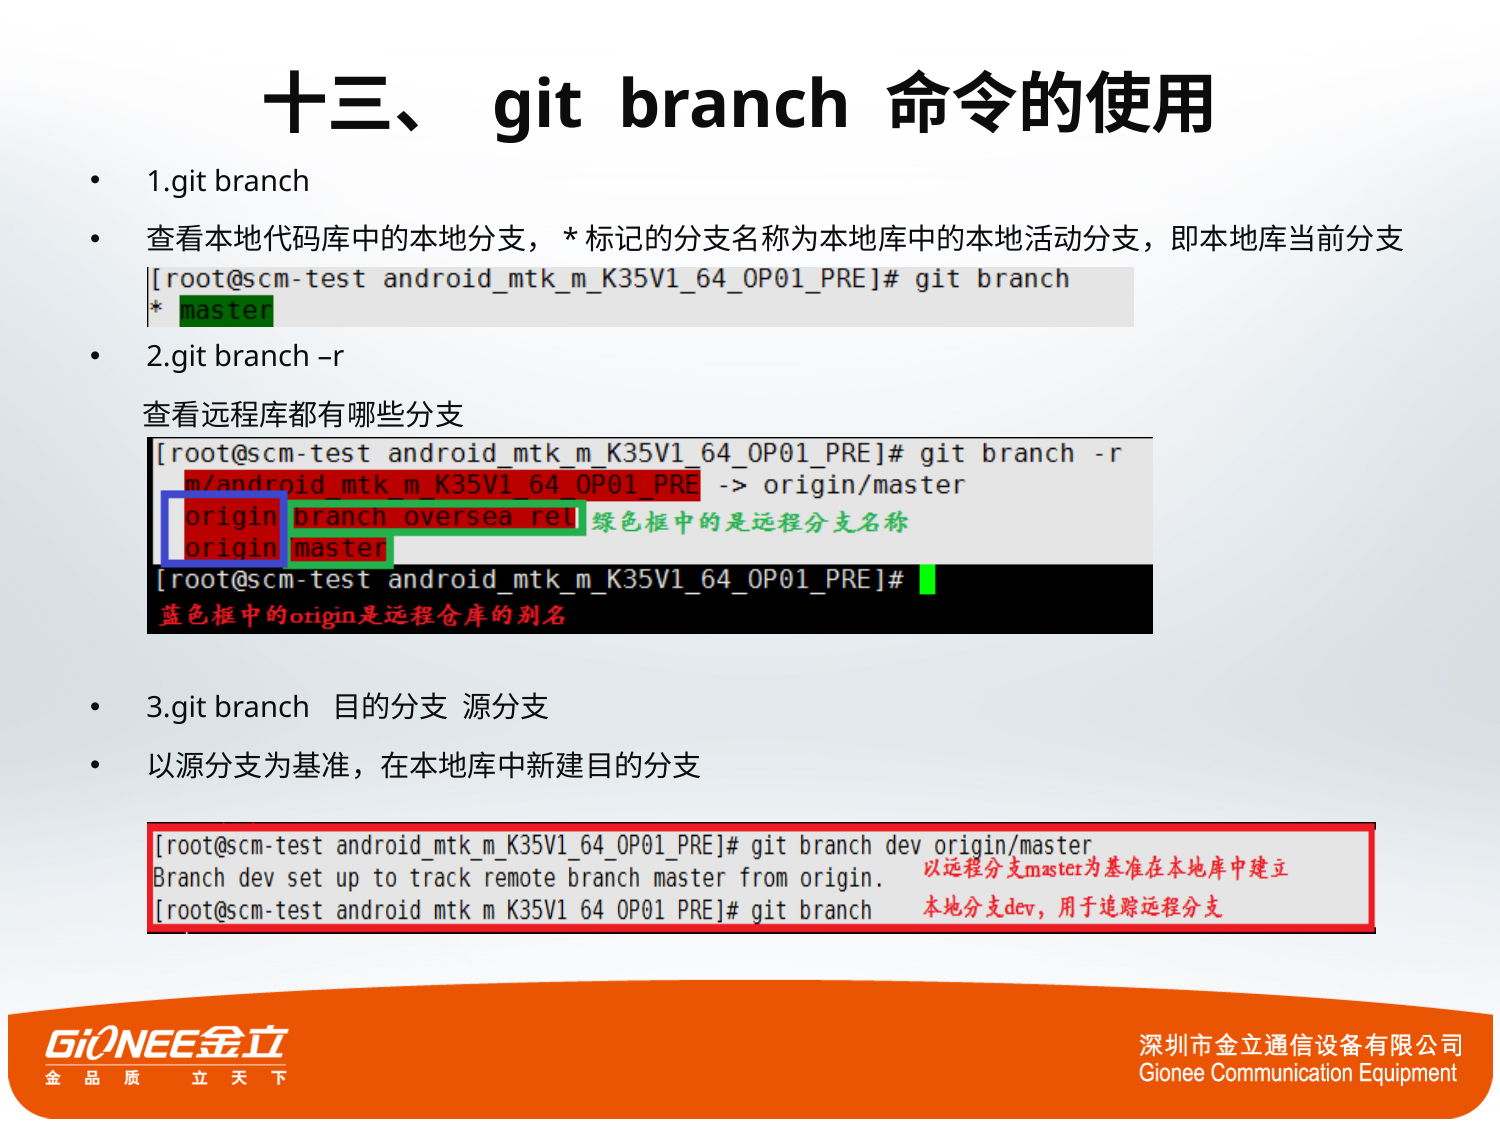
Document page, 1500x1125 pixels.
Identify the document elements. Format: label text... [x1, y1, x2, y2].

title 十三、 git branch 命令的使用 [64, 42, 1416, 159]
list 1.git branch 查看本地代码库中的本地分支，*标记的分支名称为本地库中的本地活动分支，即本地库当前分支 2.git branch –r 查看远程库都有哪些分支 3.git branch 目的分支 源分支 以源分支为基准，在本地库中新建目的分支 [74, 136, 1426, 1071]
picture [0, 0, 1500, 1125]
